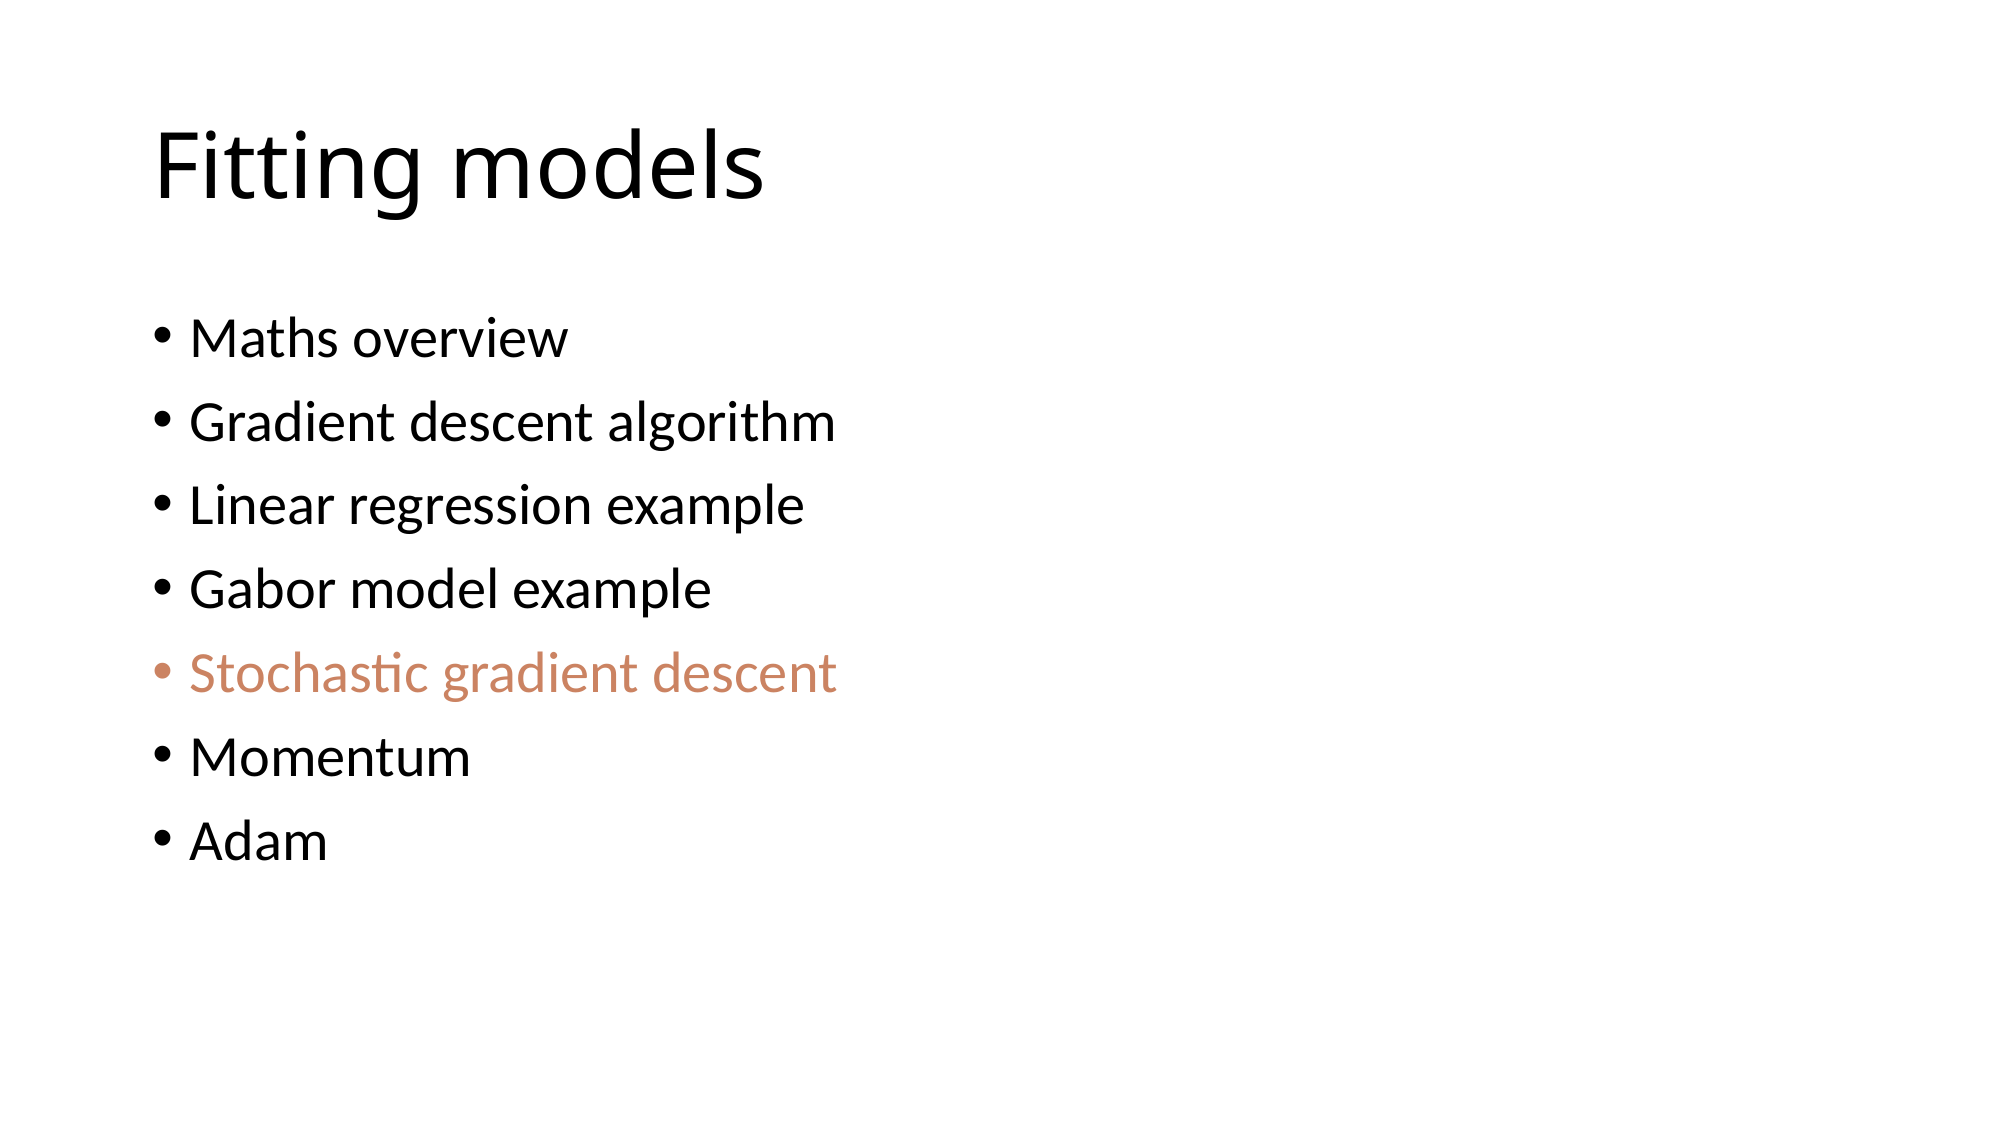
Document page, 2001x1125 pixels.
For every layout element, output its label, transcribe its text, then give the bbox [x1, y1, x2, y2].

list Maths overview Gradient descent algorithm Linear regression example Gabor model example Stochastic gradient descent Momentum Adam [137, 299, 1863, 1014]
title Fitting models [137, 59, 1863, 278]
